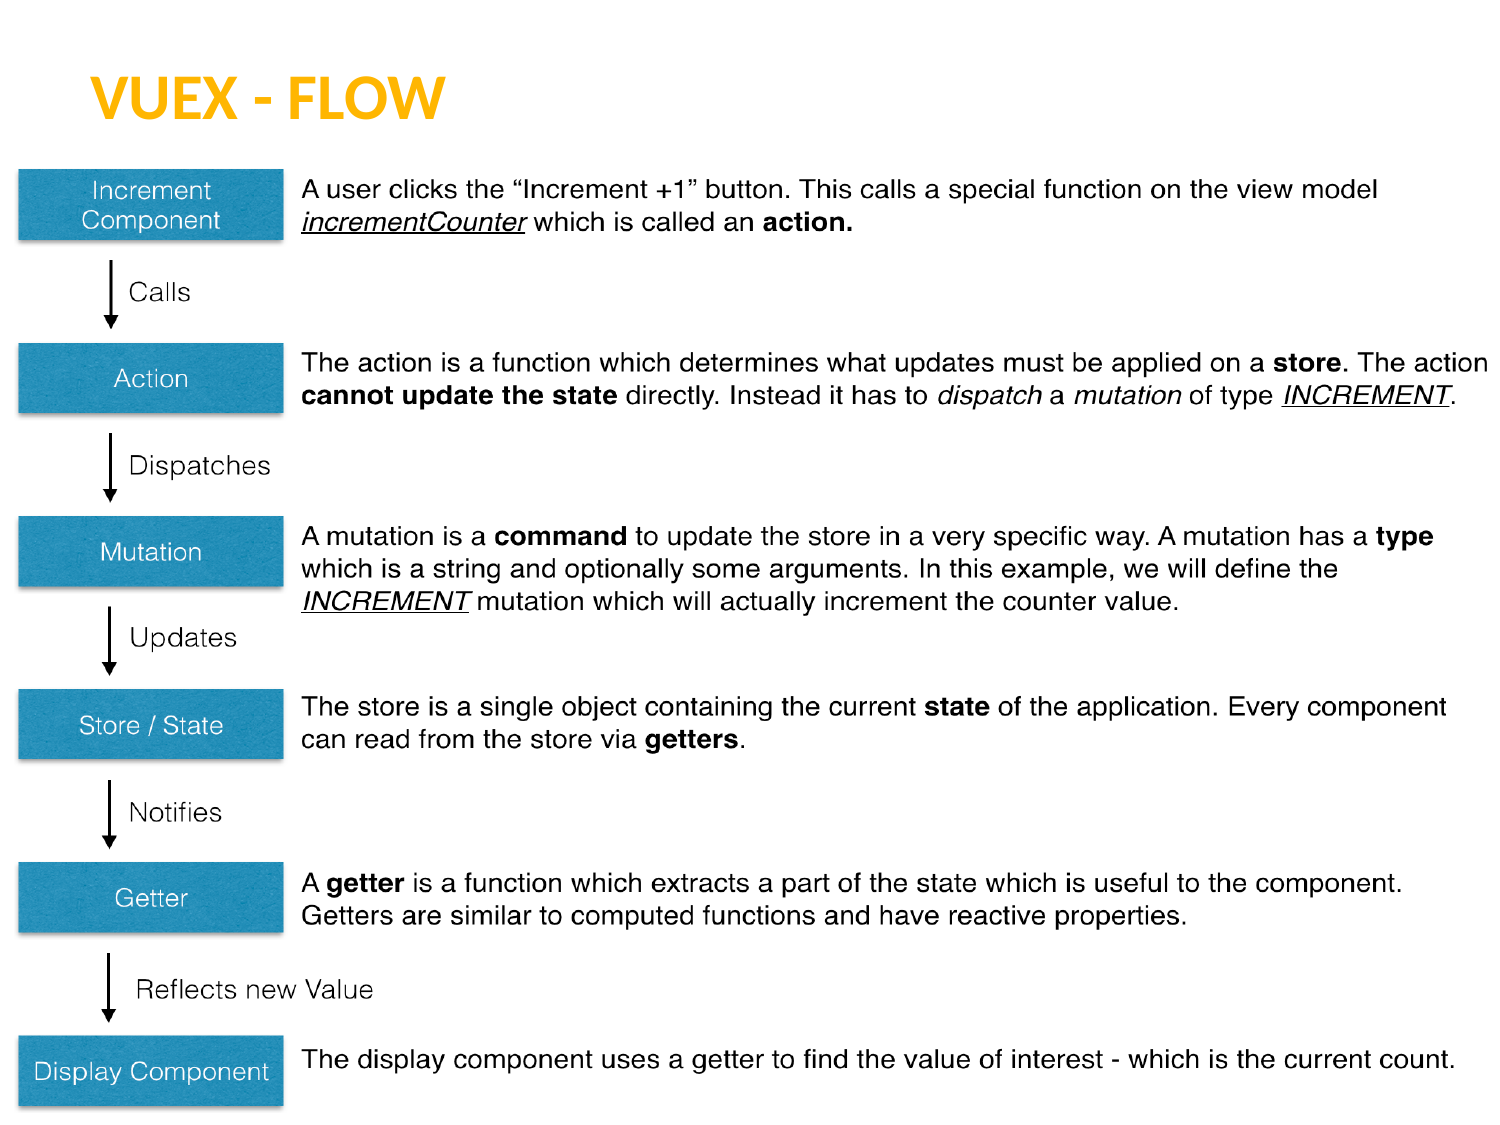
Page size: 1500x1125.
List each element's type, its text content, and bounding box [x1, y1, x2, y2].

picture [0, 140, 1500, 1125]
title Vuex - flow [75, 46, 1425, 138]
